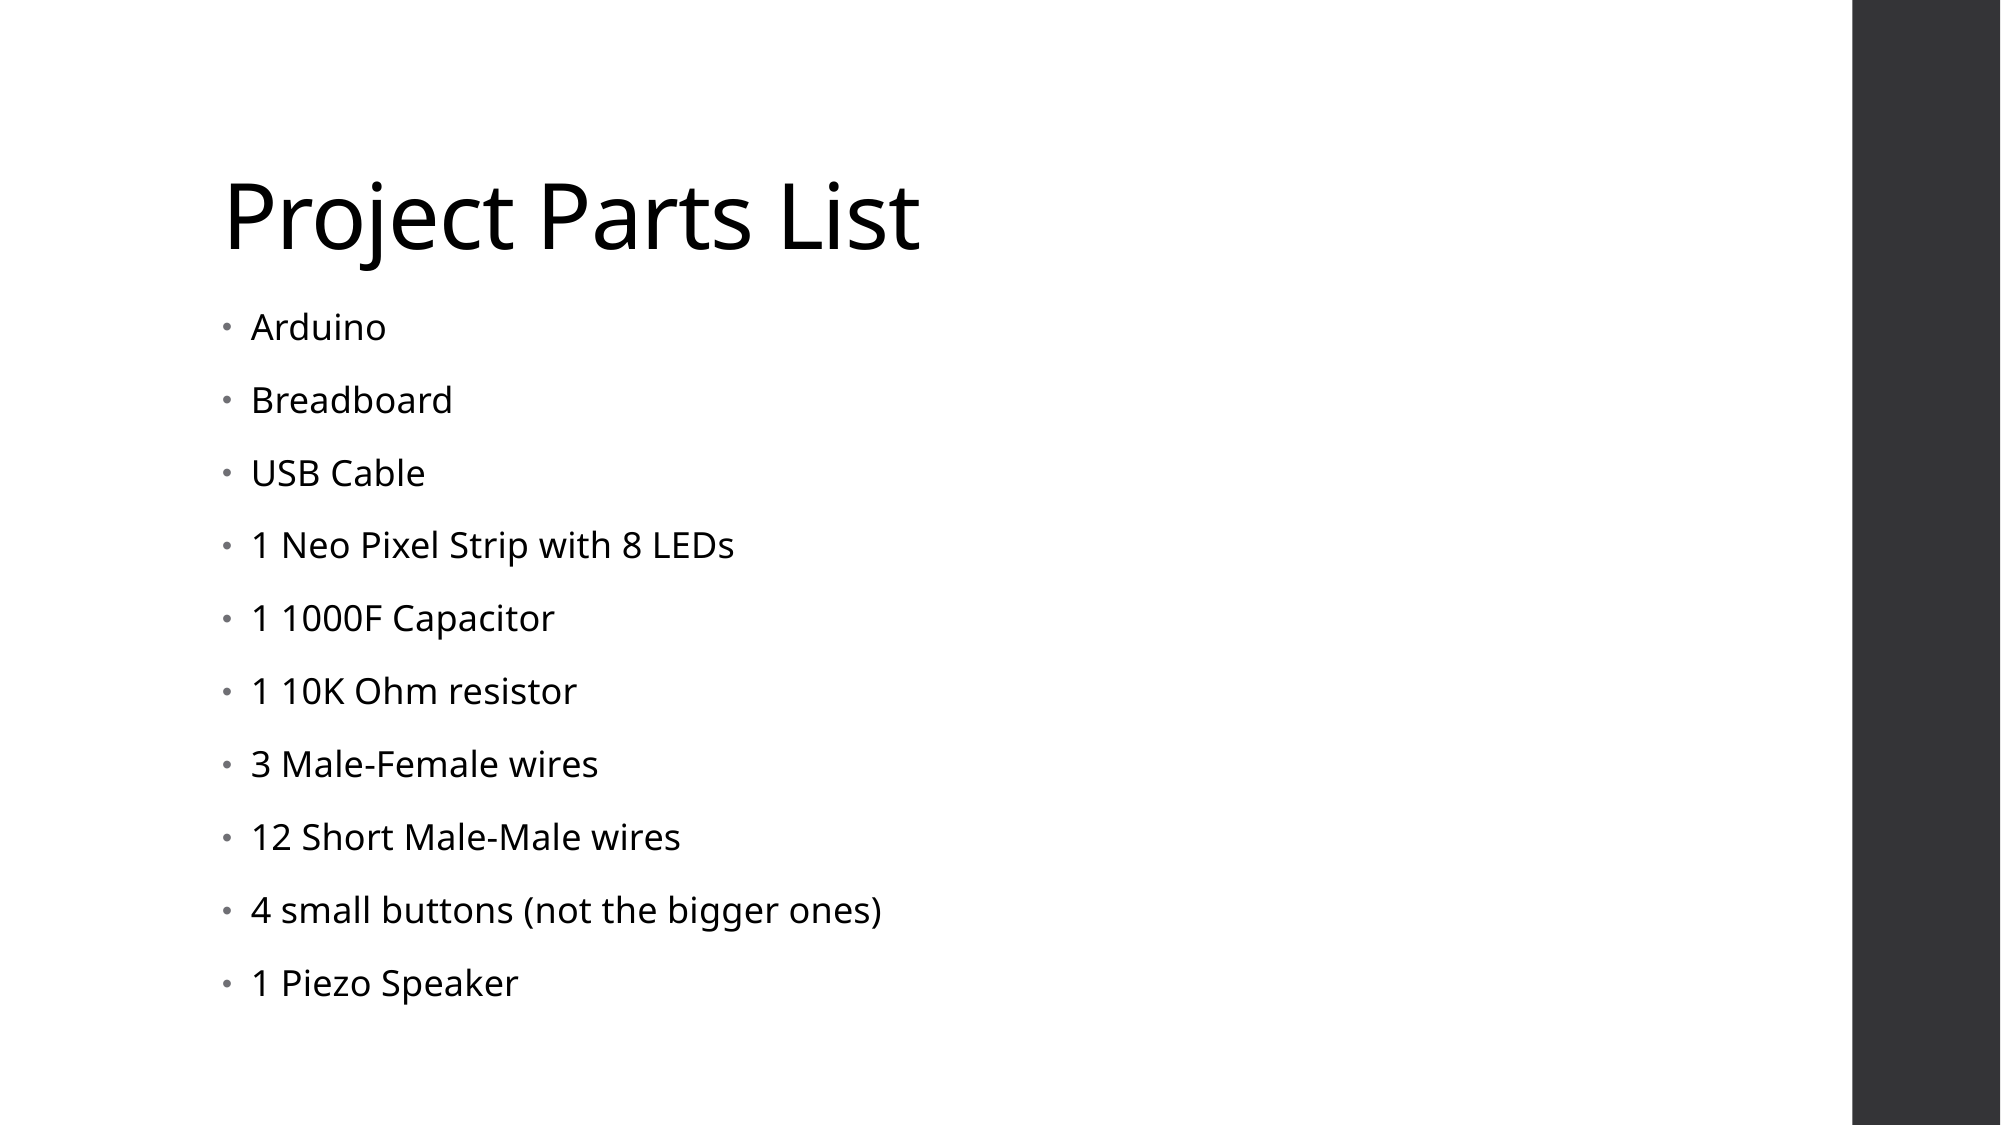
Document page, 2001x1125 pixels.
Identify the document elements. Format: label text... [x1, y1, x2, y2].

title Project Parts List [206, 60, 1797, 278]
list Arduino Breadboard USB Cable 1 Neo Pixel Strip with 8 LEDs 1 1000F Capacitor 1 10K Ohm resistor 3 Male-Female wires 12 Short Male-Male wires 4 small buttons (not the bigger ones) 1 Piezo Speaker [206, 299, 1617, 1014]
